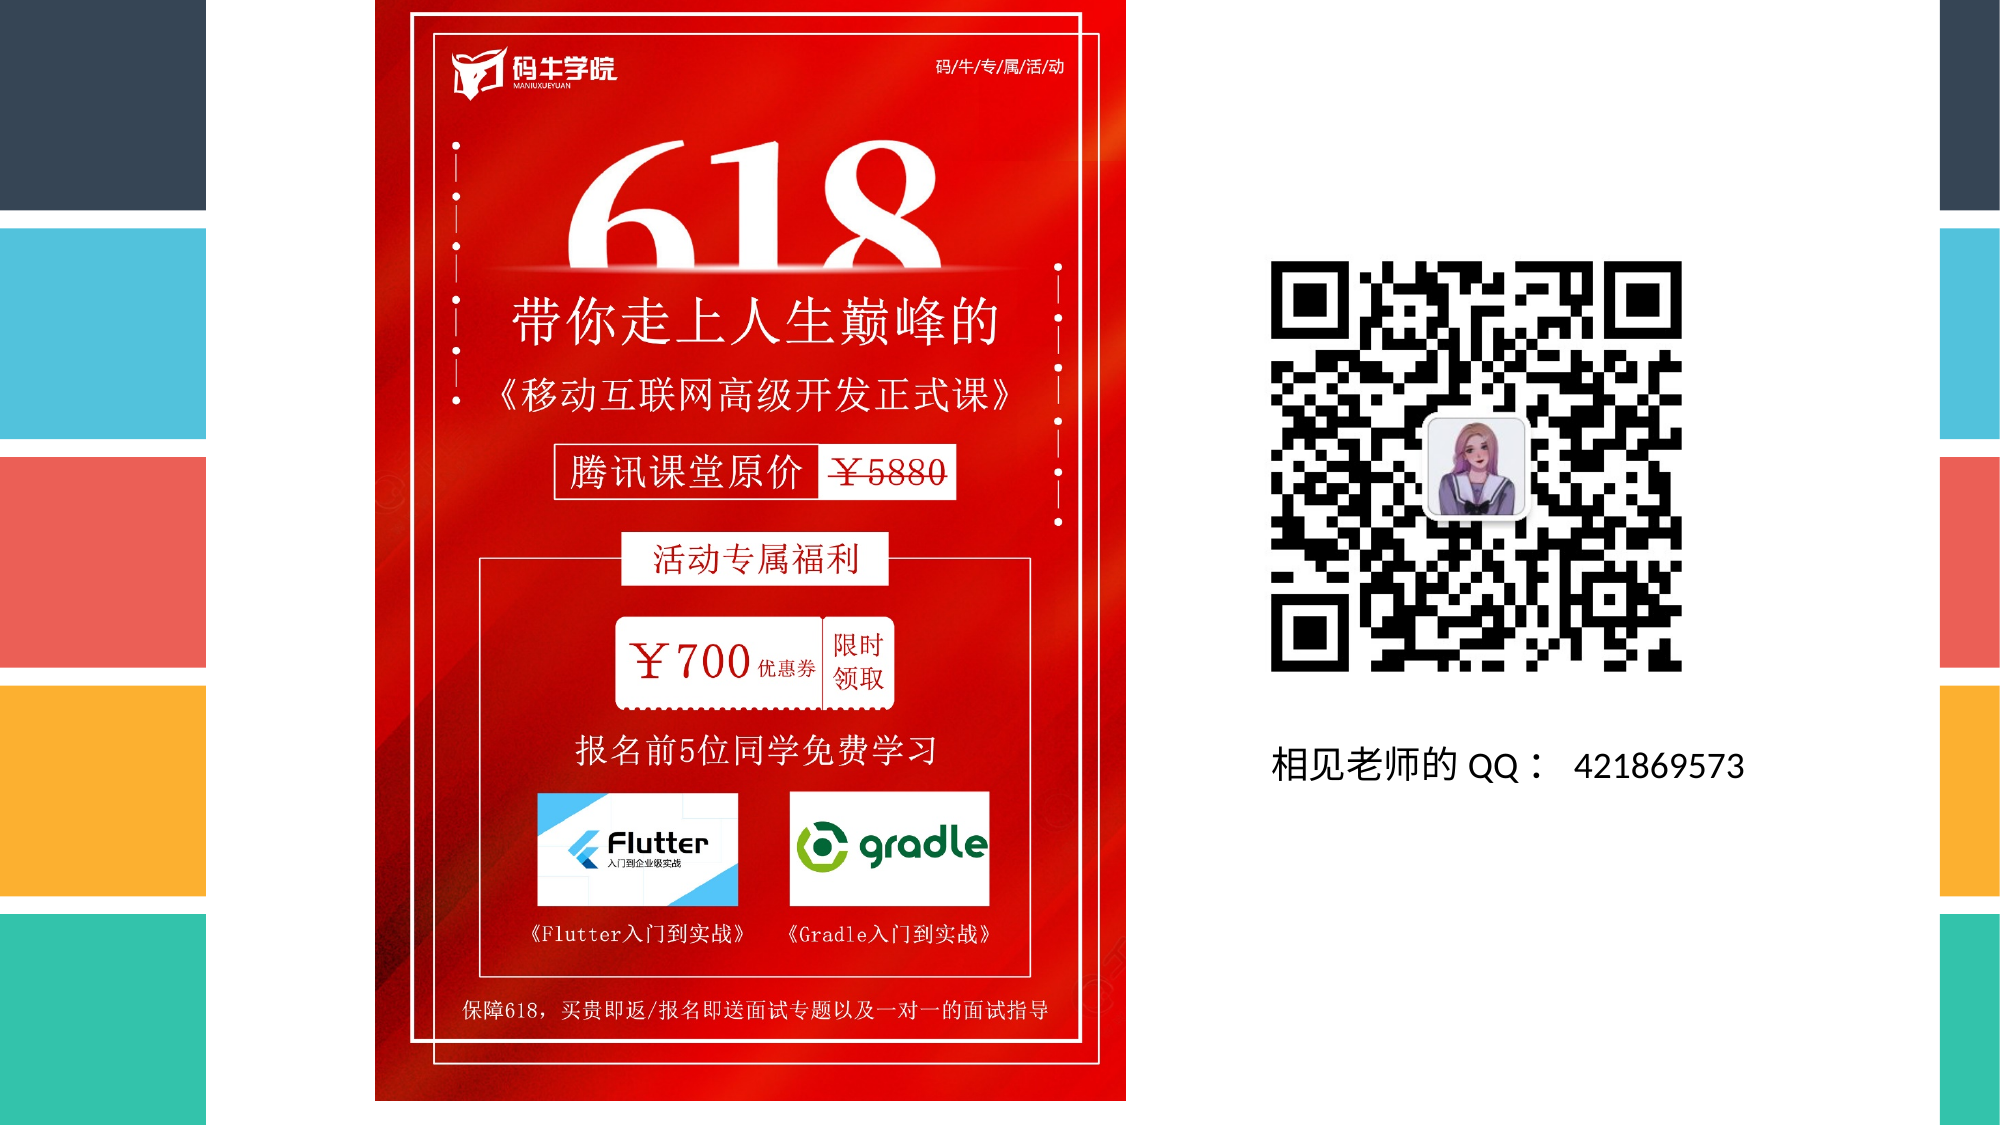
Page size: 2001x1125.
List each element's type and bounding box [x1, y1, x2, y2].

text_box [1939, 914, 2000, 1125]
picture [375, 0, 1126, 1101]
text_box [1939, 457, 2000, 668]
text_box [1939, 0, 2000, 211]
text_box [1238, 228, 1749, 795]
text_box [0, 228, 206, 440]
text_box [1939, 685, 2000, 897]
text_box [0, 0, 206, 211]
text_box [0, 685, 206, 897]
text_box [1939, 228, 2000, 440]
text_box [0, 457, 206, 668]
text_box [0, 914, 206, 1125]
